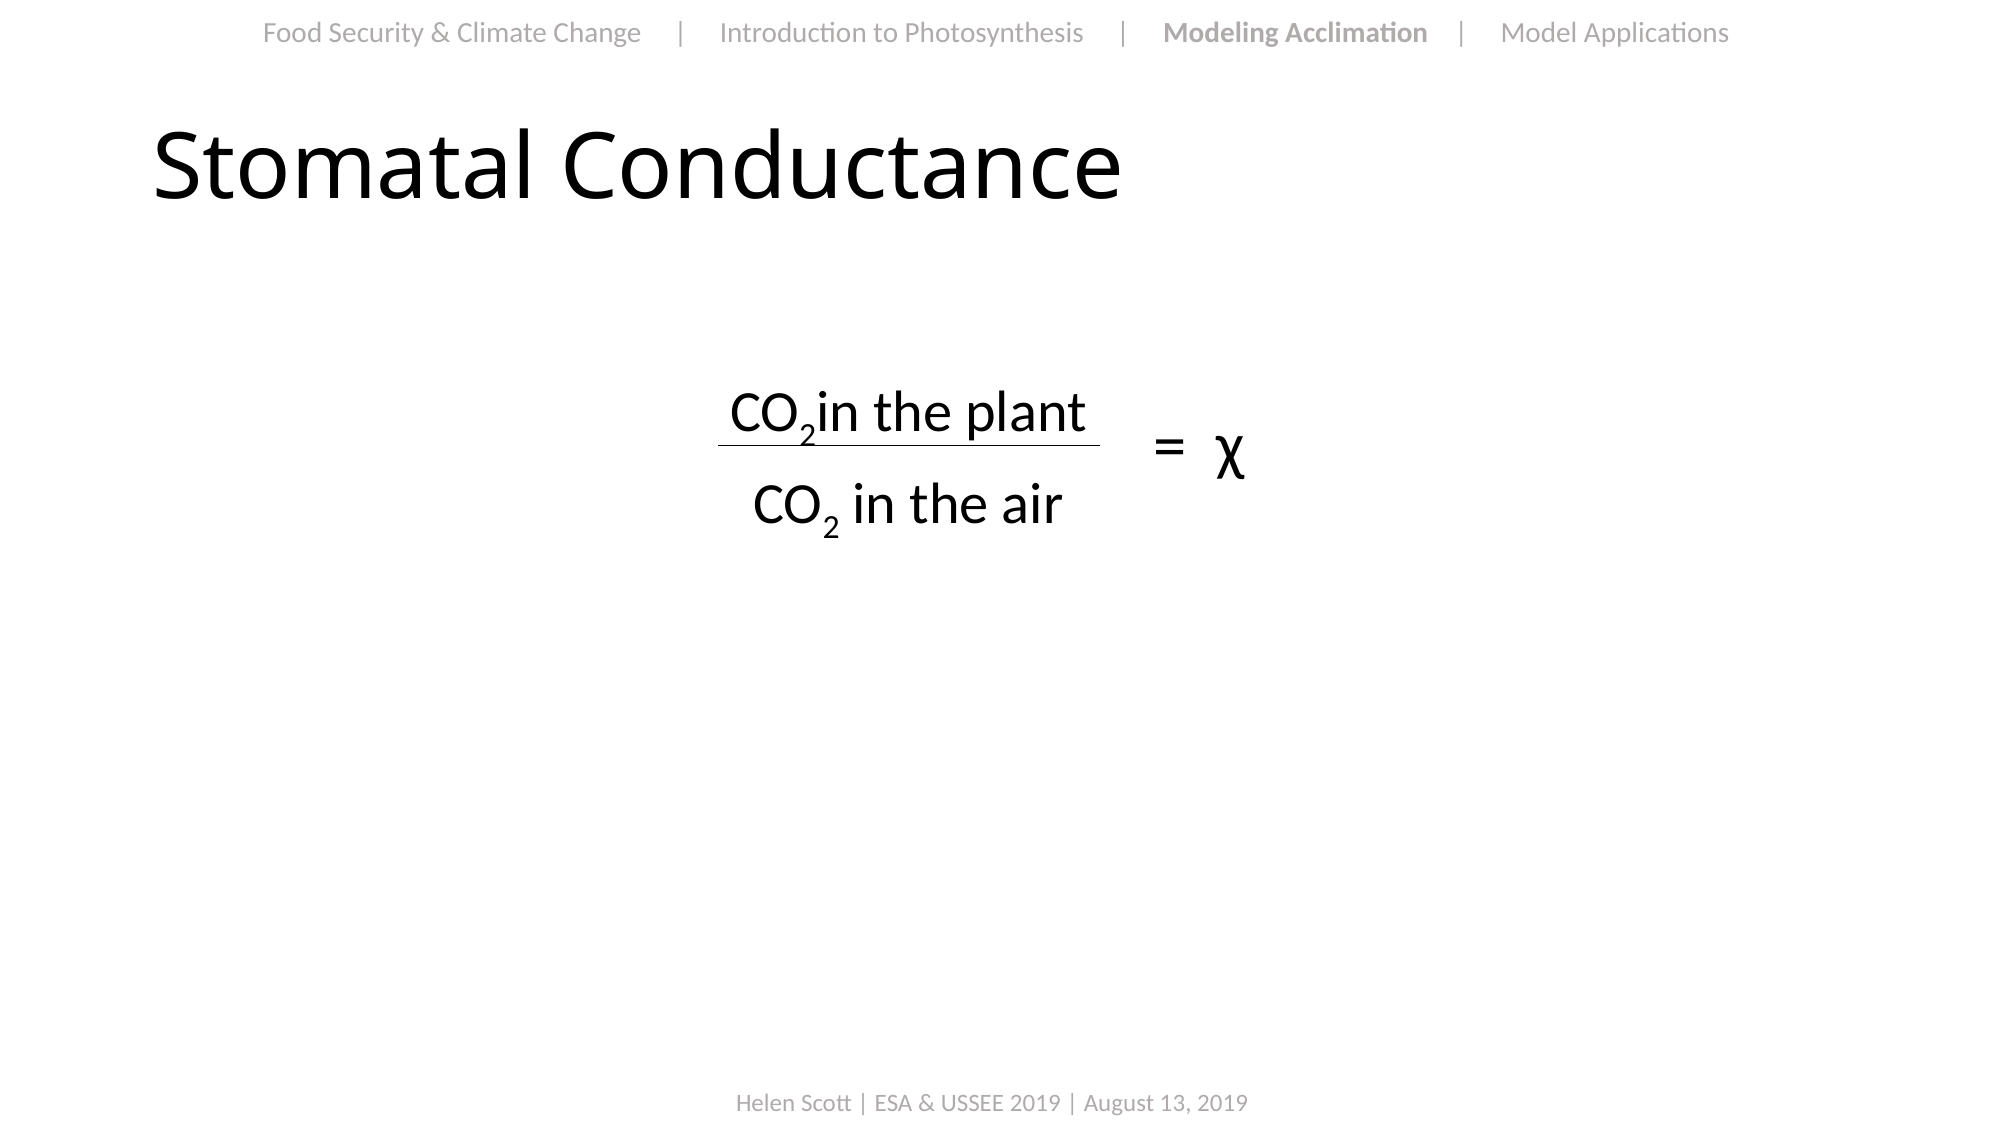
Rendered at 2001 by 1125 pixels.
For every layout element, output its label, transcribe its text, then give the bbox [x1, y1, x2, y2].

title Stomatal Conductance [137, 59, 1863, 278]
text_box Helen Scott | ESA & USSEE 2019 | August 13, 2019 [721, 1079, 1279, 1125]
list CO2in the plant CO2 in the air [706, 366, 1111, 543]
text_box Food Security & Climate Change | Introduction to Photosynthesis | Modeling Acclimation | Model Applications [248, 6, 1805, 56]
text_box = χ [1138, 394, 1260, 490]
